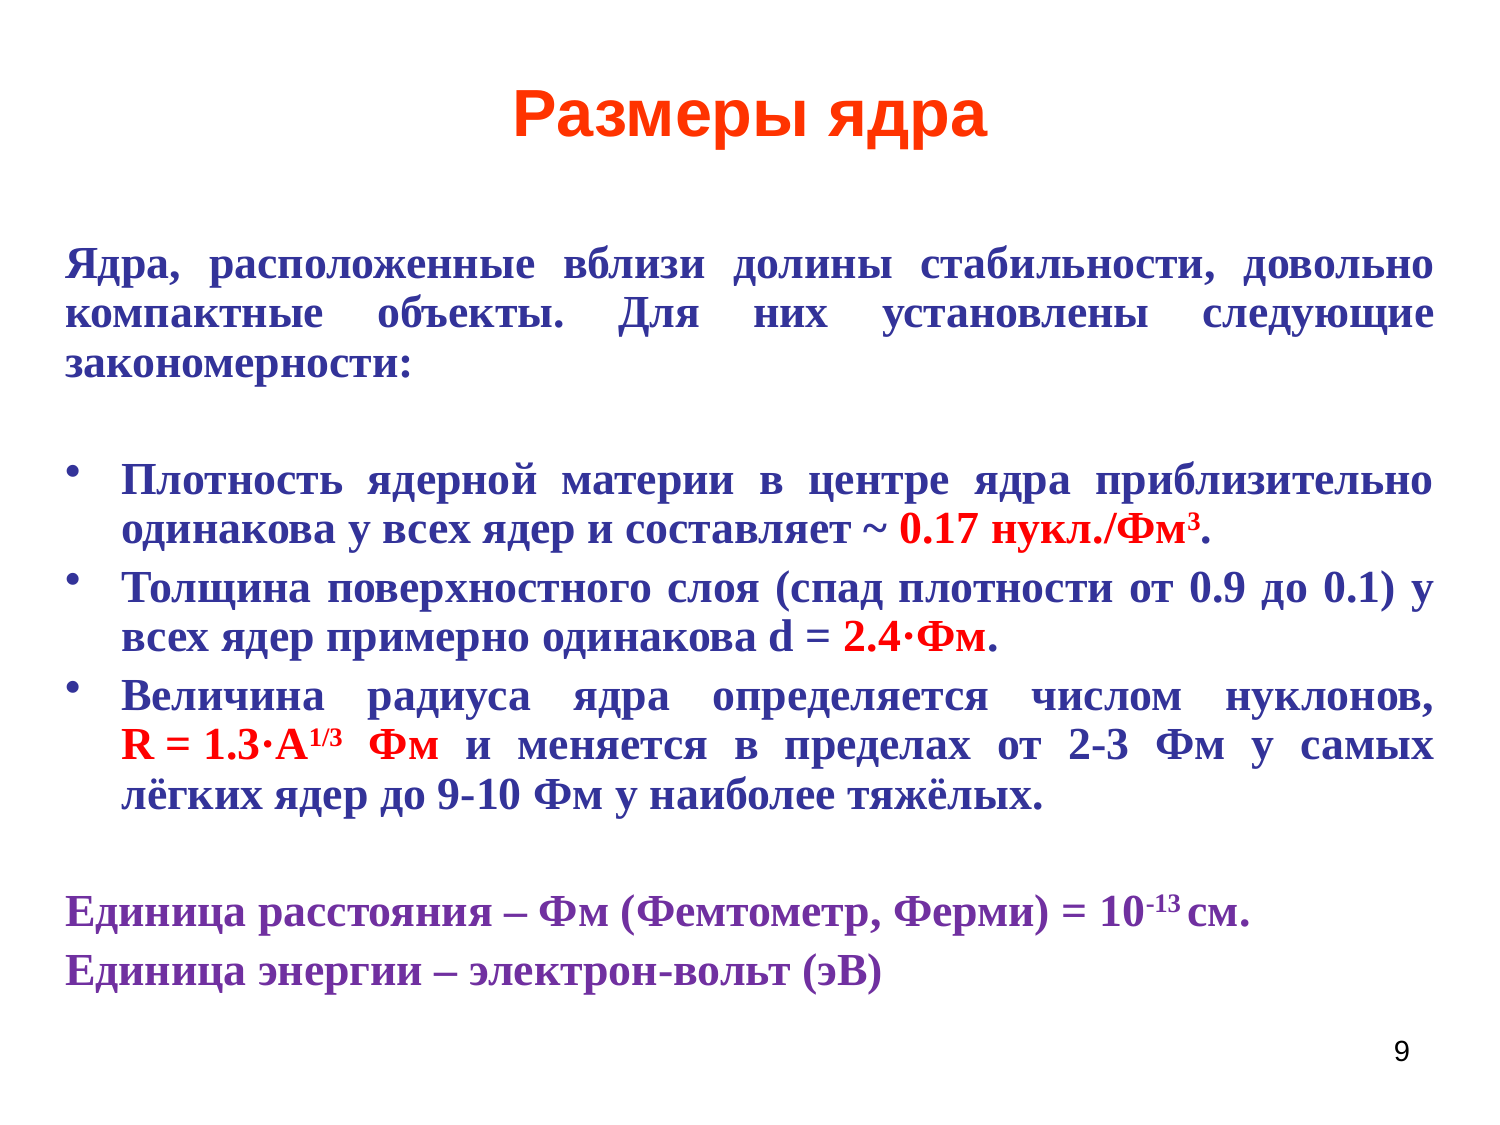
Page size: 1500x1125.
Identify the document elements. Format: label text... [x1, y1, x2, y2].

list Ядра, расположенные вблизи долины стабильности, довольно компактные объекты. Для них установлены следующие закономерности: Плотность ядерной материи в центре ядра приблизительно одинакова у всех ядер и составляет ~ 0.17 нукл./Фм3. Толщина поверхностного слоя (спад плотности от 0.9 до 0.1) у всех ядер примерно одинакова d = 2.4·Фм. Величина радиуса ядра определяется числом нуклонов, R = 1.3·A1/3 Фм и меняется в пределах от 2-3 Фм у самых лёгких ядер до 9-10 Фм у наиболее тяжёлых. Единица расстояния – Фм (Фемтометр, Ферми) = 10-13 см. Единица энергии – электрон-вольт (эВ) [50, 172, 1450, 1063]
slide_number 9 [1074, 1024, 1426, 1103]
title Размеры ядра [75, 45, 1425, 175]
